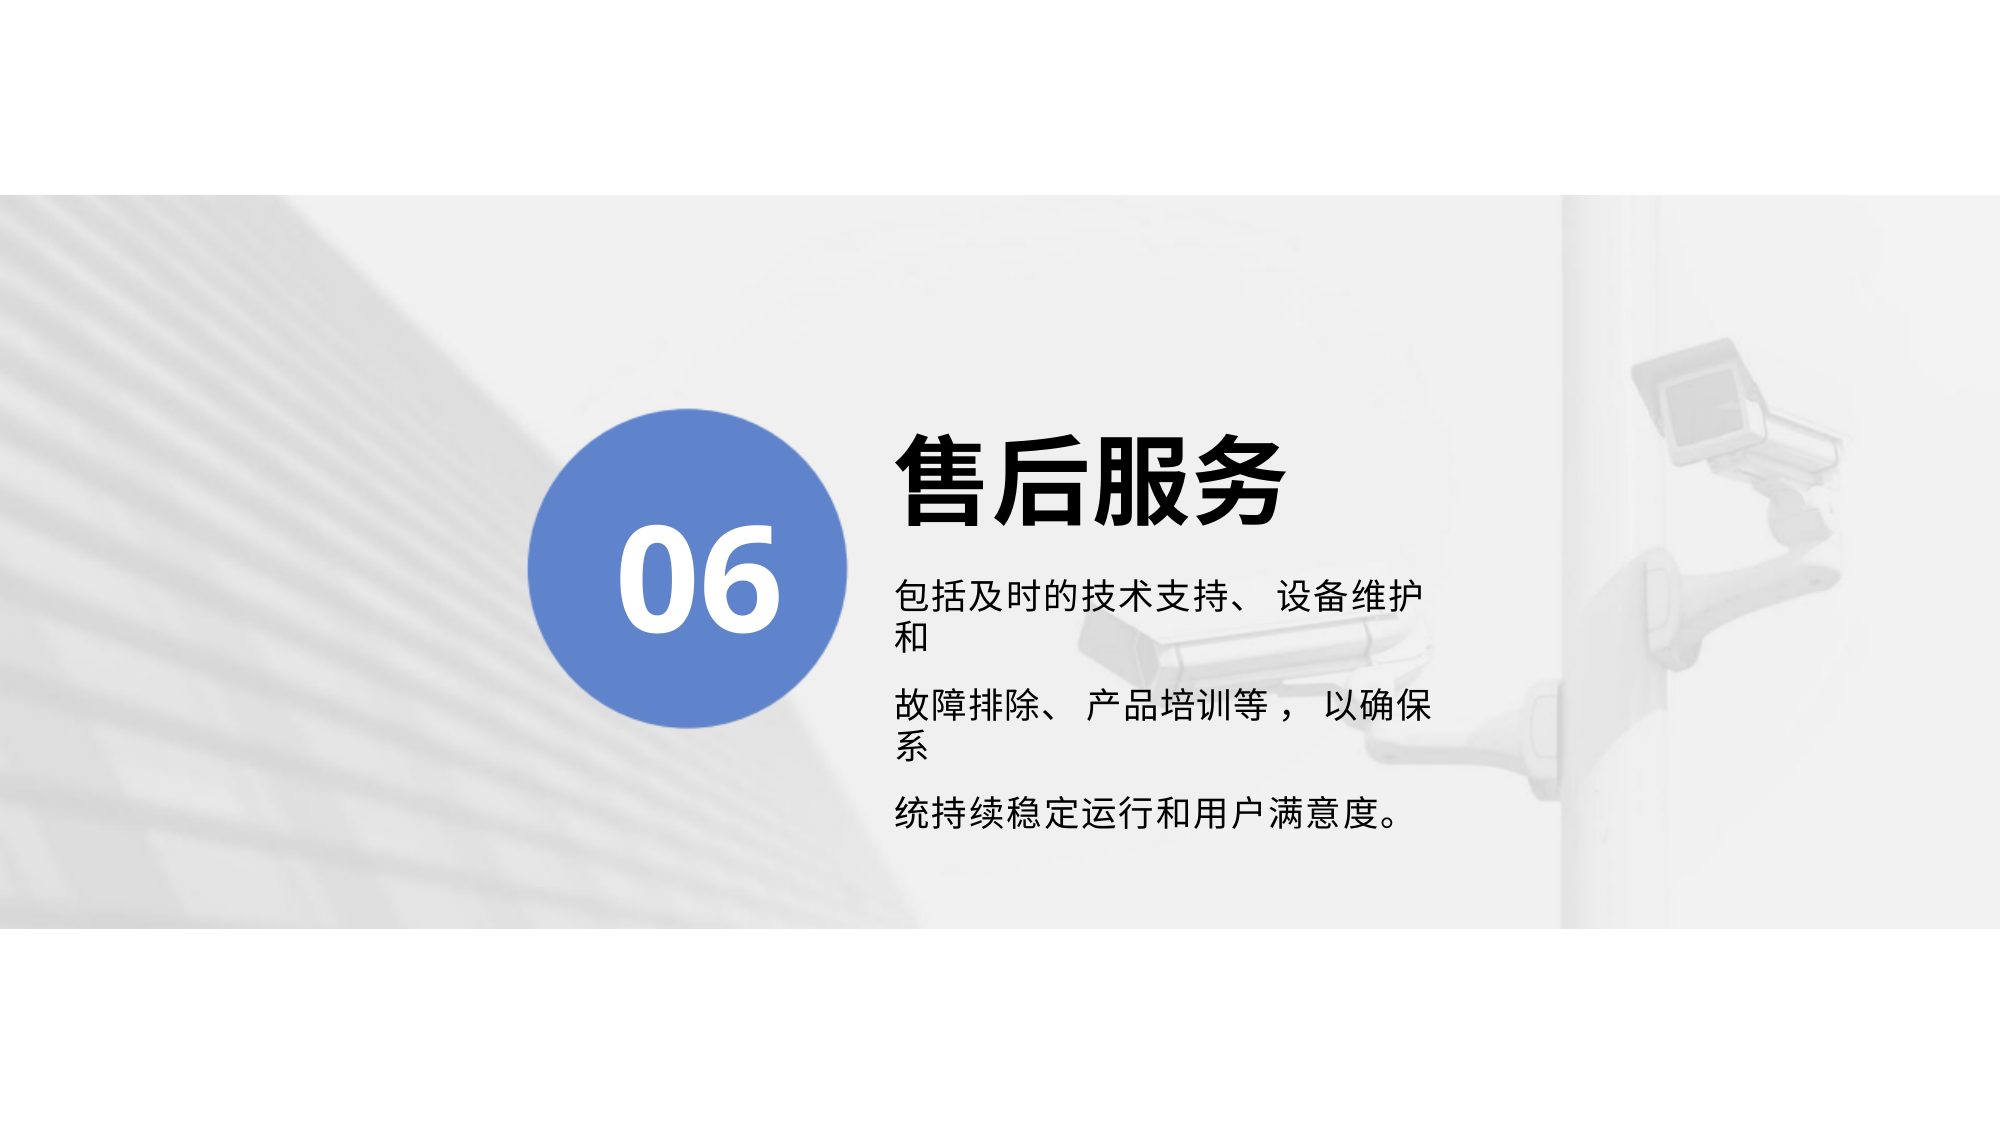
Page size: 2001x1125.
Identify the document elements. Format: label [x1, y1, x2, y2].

picture [0, 195, 2000, 929]
